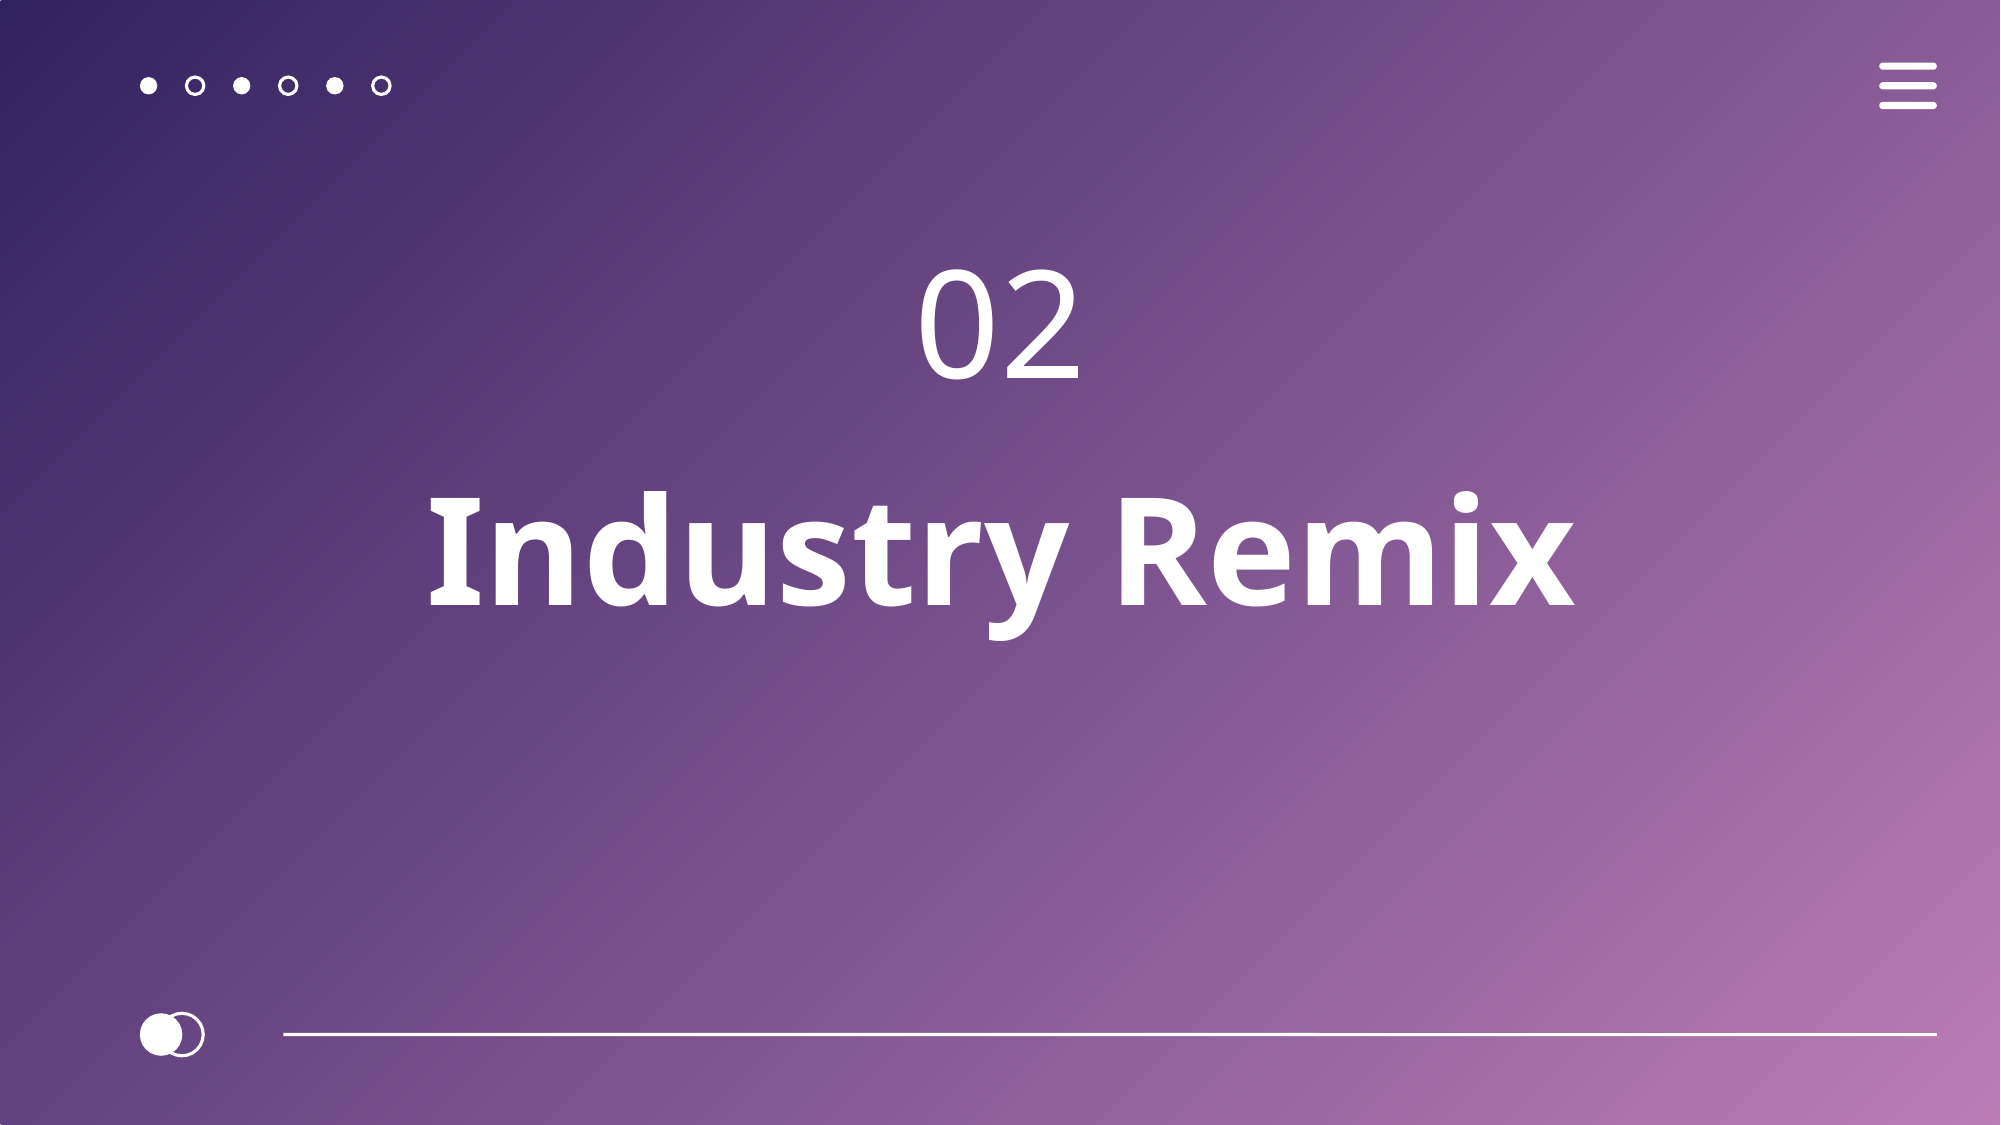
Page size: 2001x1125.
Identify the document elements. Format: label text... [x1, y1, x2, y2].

text_box [1879, 82, 1937, 90]
text_box Industry Remix [88, 440, 1922, 820]
text_box [139, 77, 158, 95]
text_box [186, 77, 204, 95]
text_box [232, 77, 251, 95]
text_box [326, 77, 344, 95]
text_box 02 [412, 221, 1588, 417]
text_box [372, 77, 391, 95]
text_box [1879, 62, 1937, 70]
text_box [0, 0, 2000, 1125]
text_box [279, 77, 297, 95]
text_box [139, 1013, 160, 1056]
text_box [1879, 101, 1937, 110]
text_box [160, 1013, 204, 1056]
